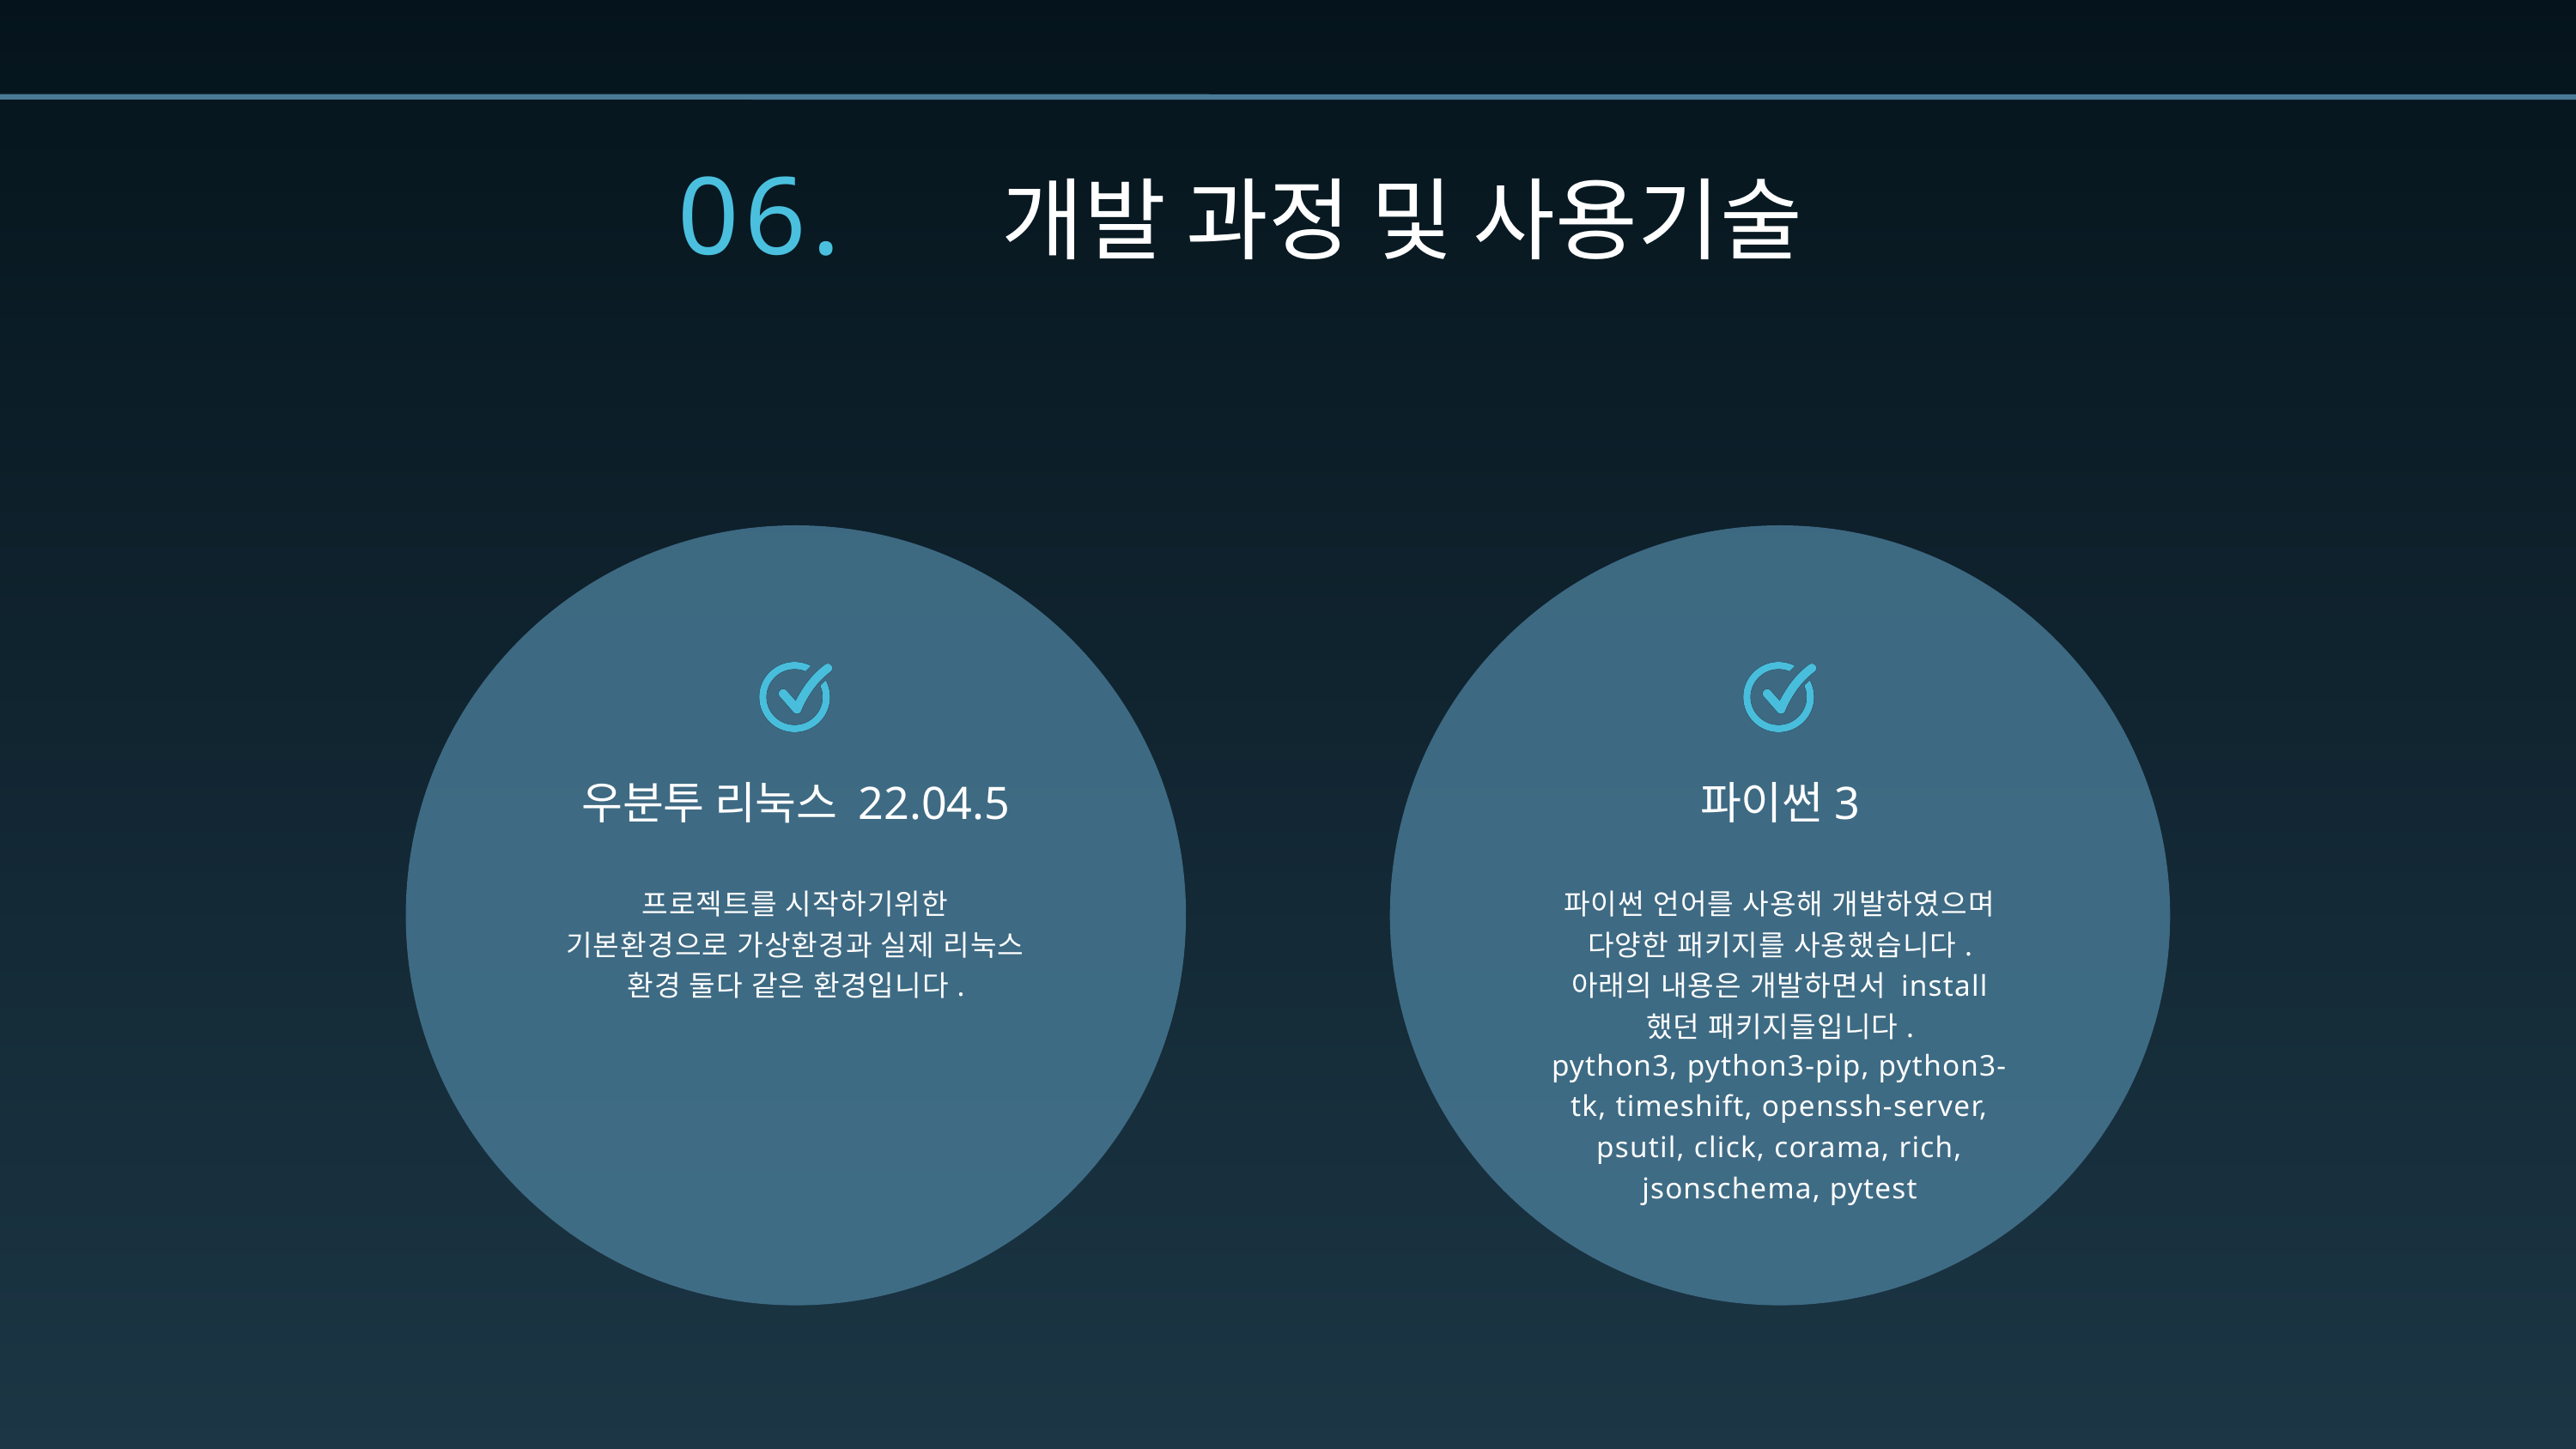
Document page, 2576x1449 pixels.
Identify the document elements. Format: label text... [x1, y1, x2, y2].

text_box 06. [657, 136, 862, 276]
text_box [1389, 524, 2171, 1306]
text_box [405, 524, 1187, 1306]
text_box 개발 과정 및 사용기술 [862, 163, 1944, 271]
